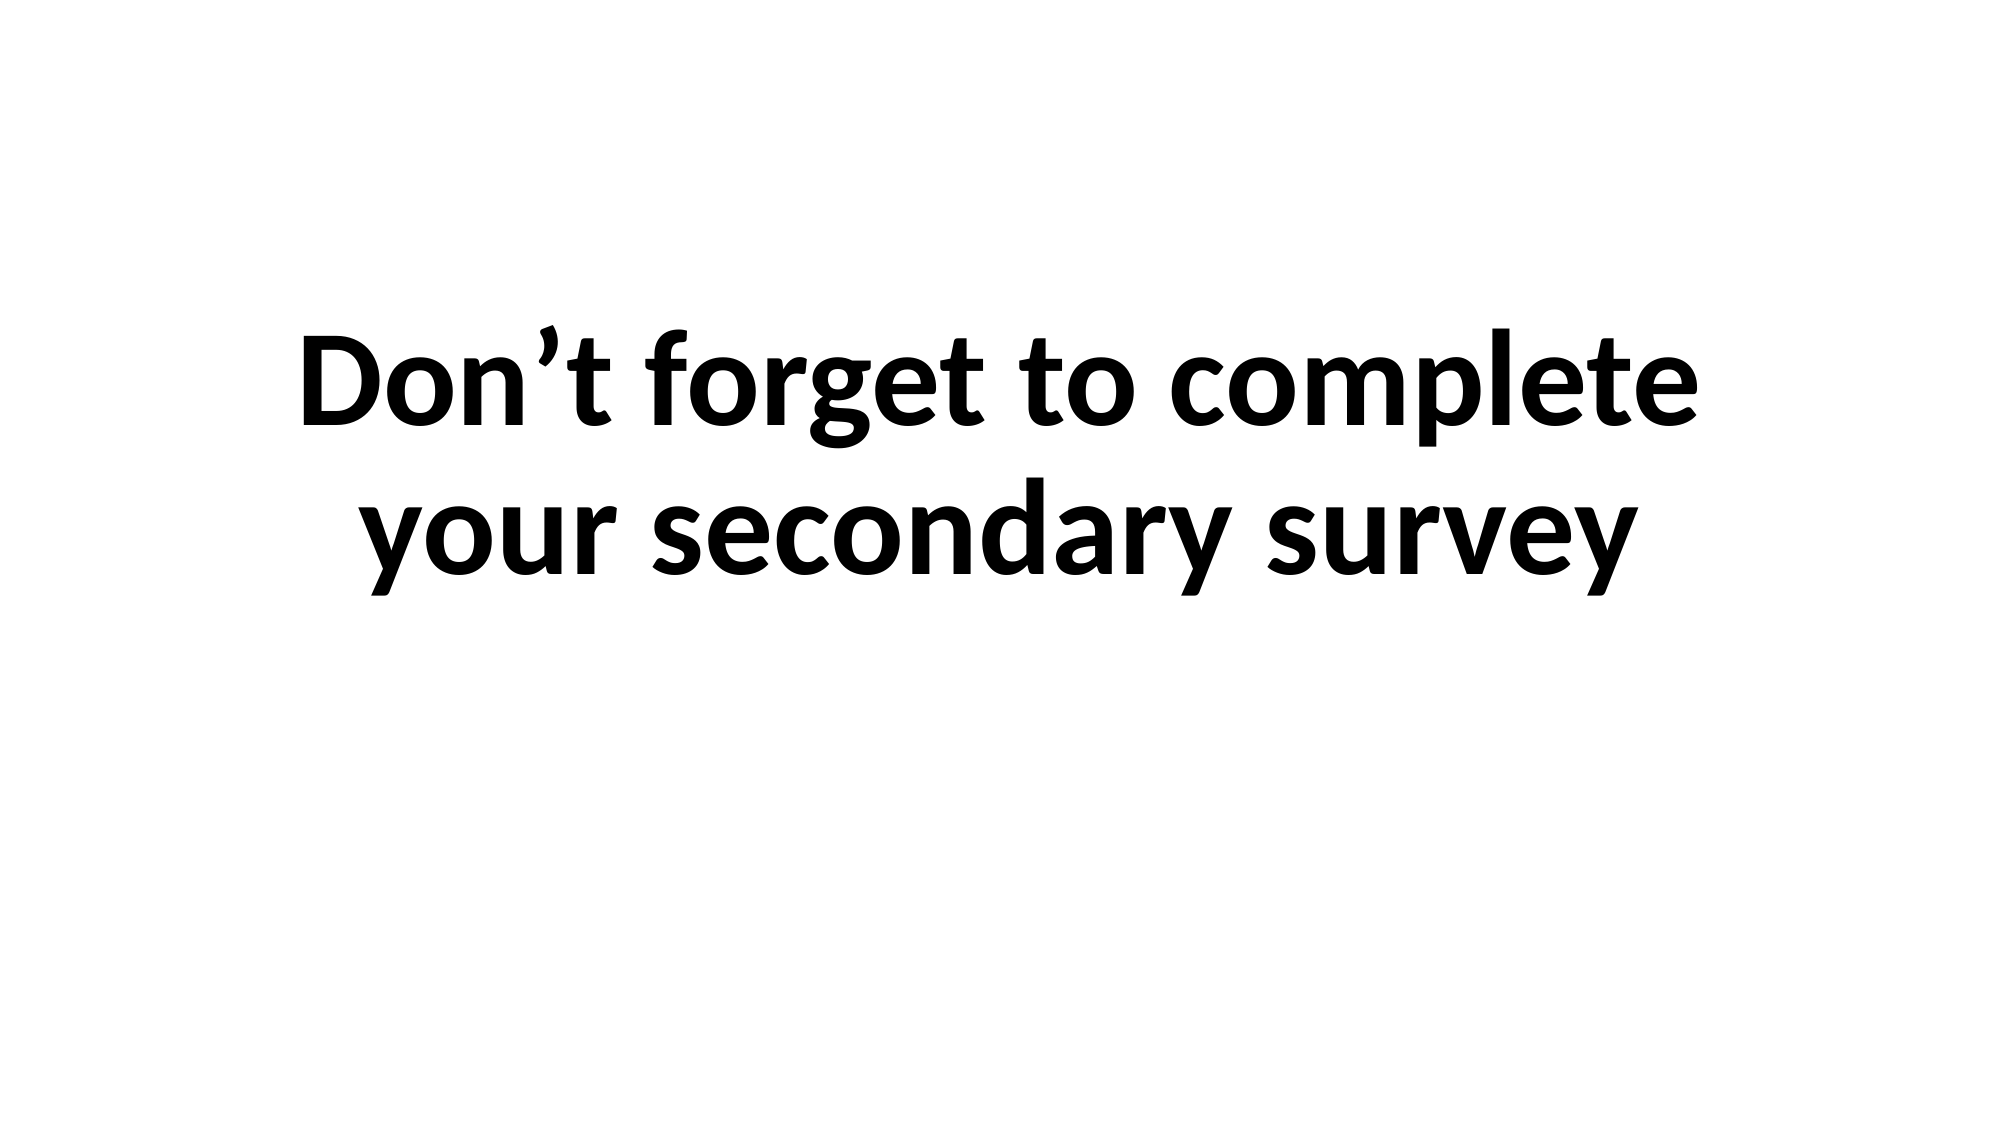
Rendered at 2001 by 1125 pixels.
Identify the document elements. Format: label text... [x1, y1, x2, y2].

list Don’t forget to complete your secondary survey [137, 299, 1863, 1014]
